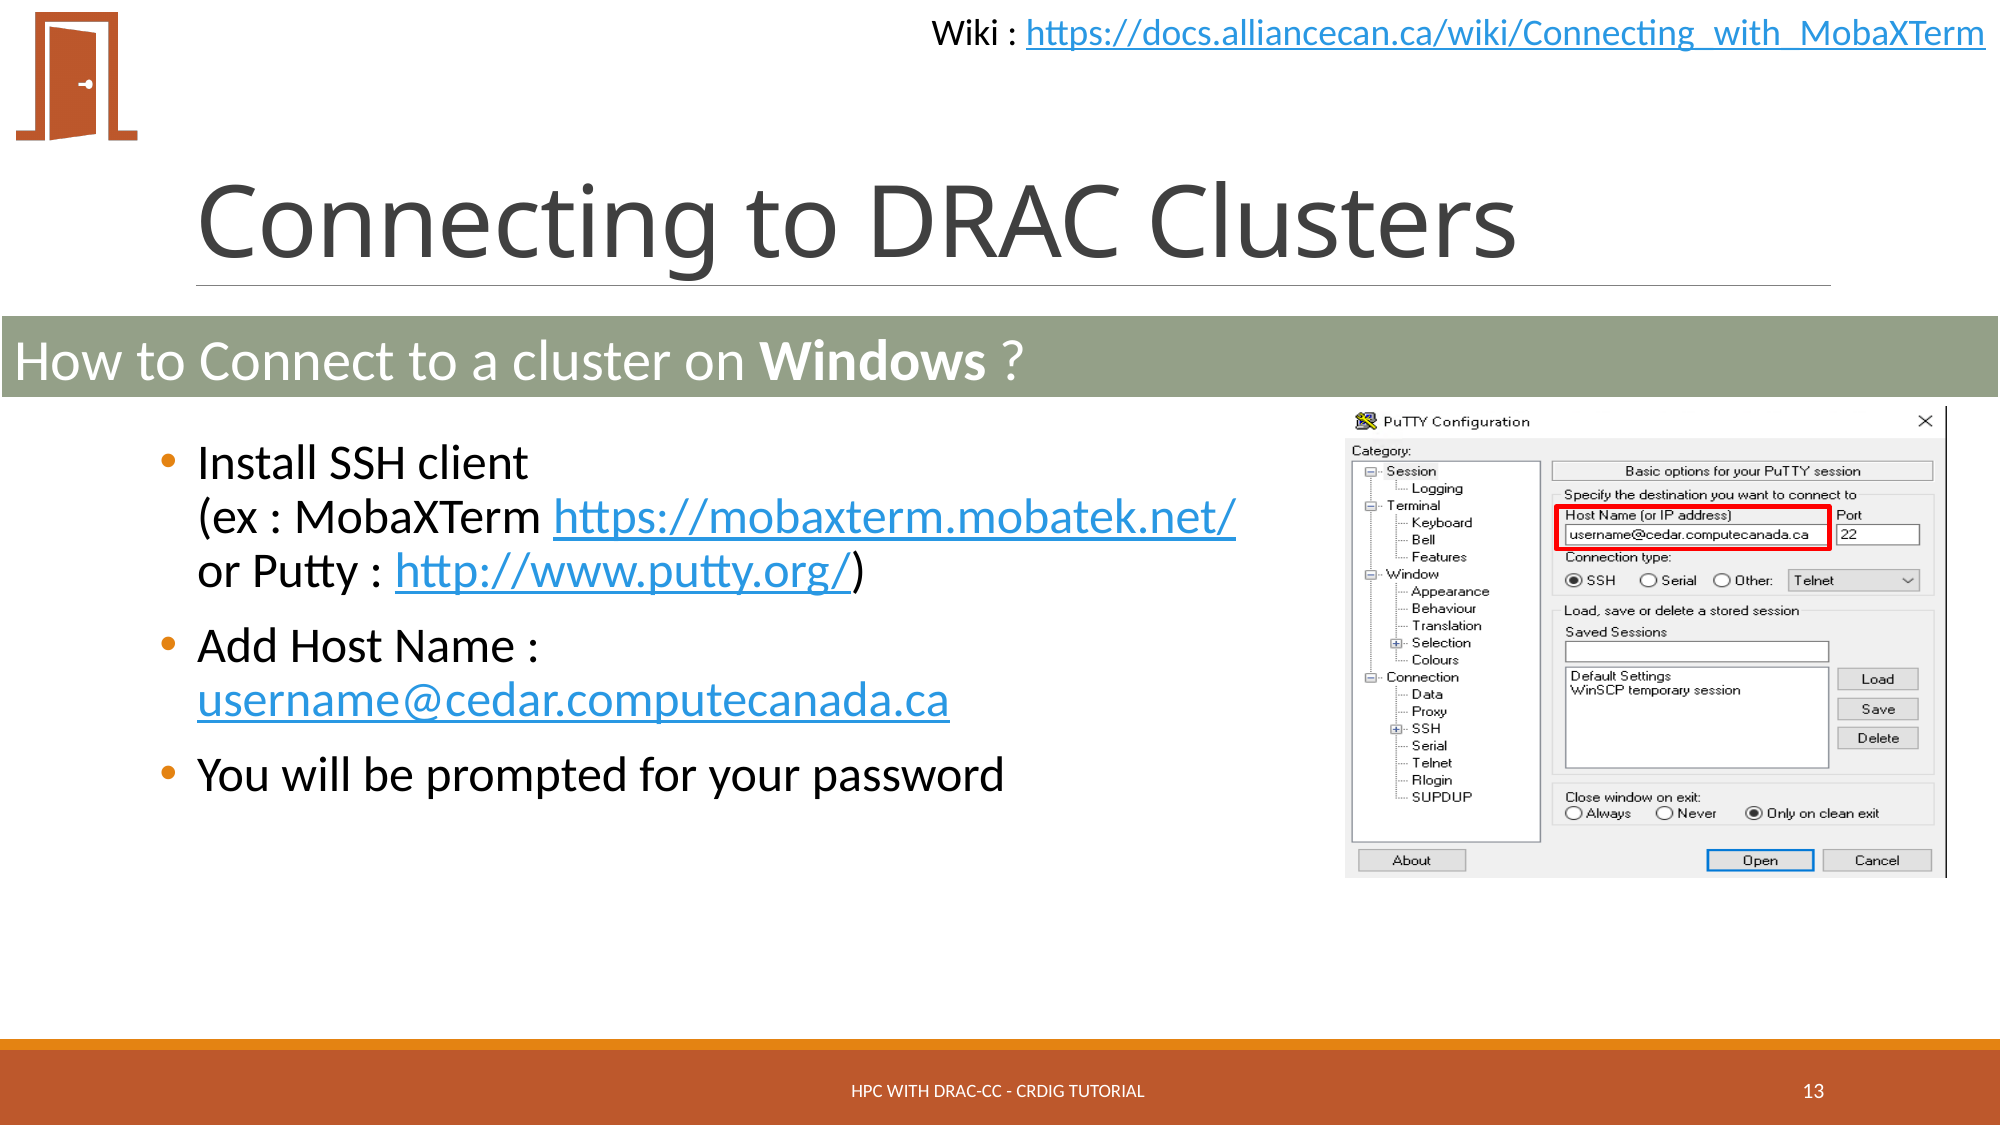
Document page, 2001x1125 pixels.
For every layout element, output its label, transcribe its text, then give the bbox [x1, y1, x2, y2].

title Connecting to DRAC Clusters [180, 47, 1830, 285]
footer HPC with DRAC-CC - CRDIG Tutorial [604, 1059, 1396, 1120]
text_box Install SSH client (ex : MobaXTerm https://mobaxterm.mobatek.net/ or Putty : http://www.putty.org/) Add Host Name : username@cedar.computecanada.ca You will be prompted for your password [144, 429, 1283, 1029]
text_box How to Connect to a cluster on Windows ? [0, 312, 2000, 401]
picture [1345, 405, 1948, 878]
text_box Wiki : https://docs.alliancecan.ca/wiki/Connecting_with_MobaXTerm [901, 0, 2000, 61]
text_box [0, 0, 154, 154]
slide_number 13 [1624, 1059, 1840, 1120]
